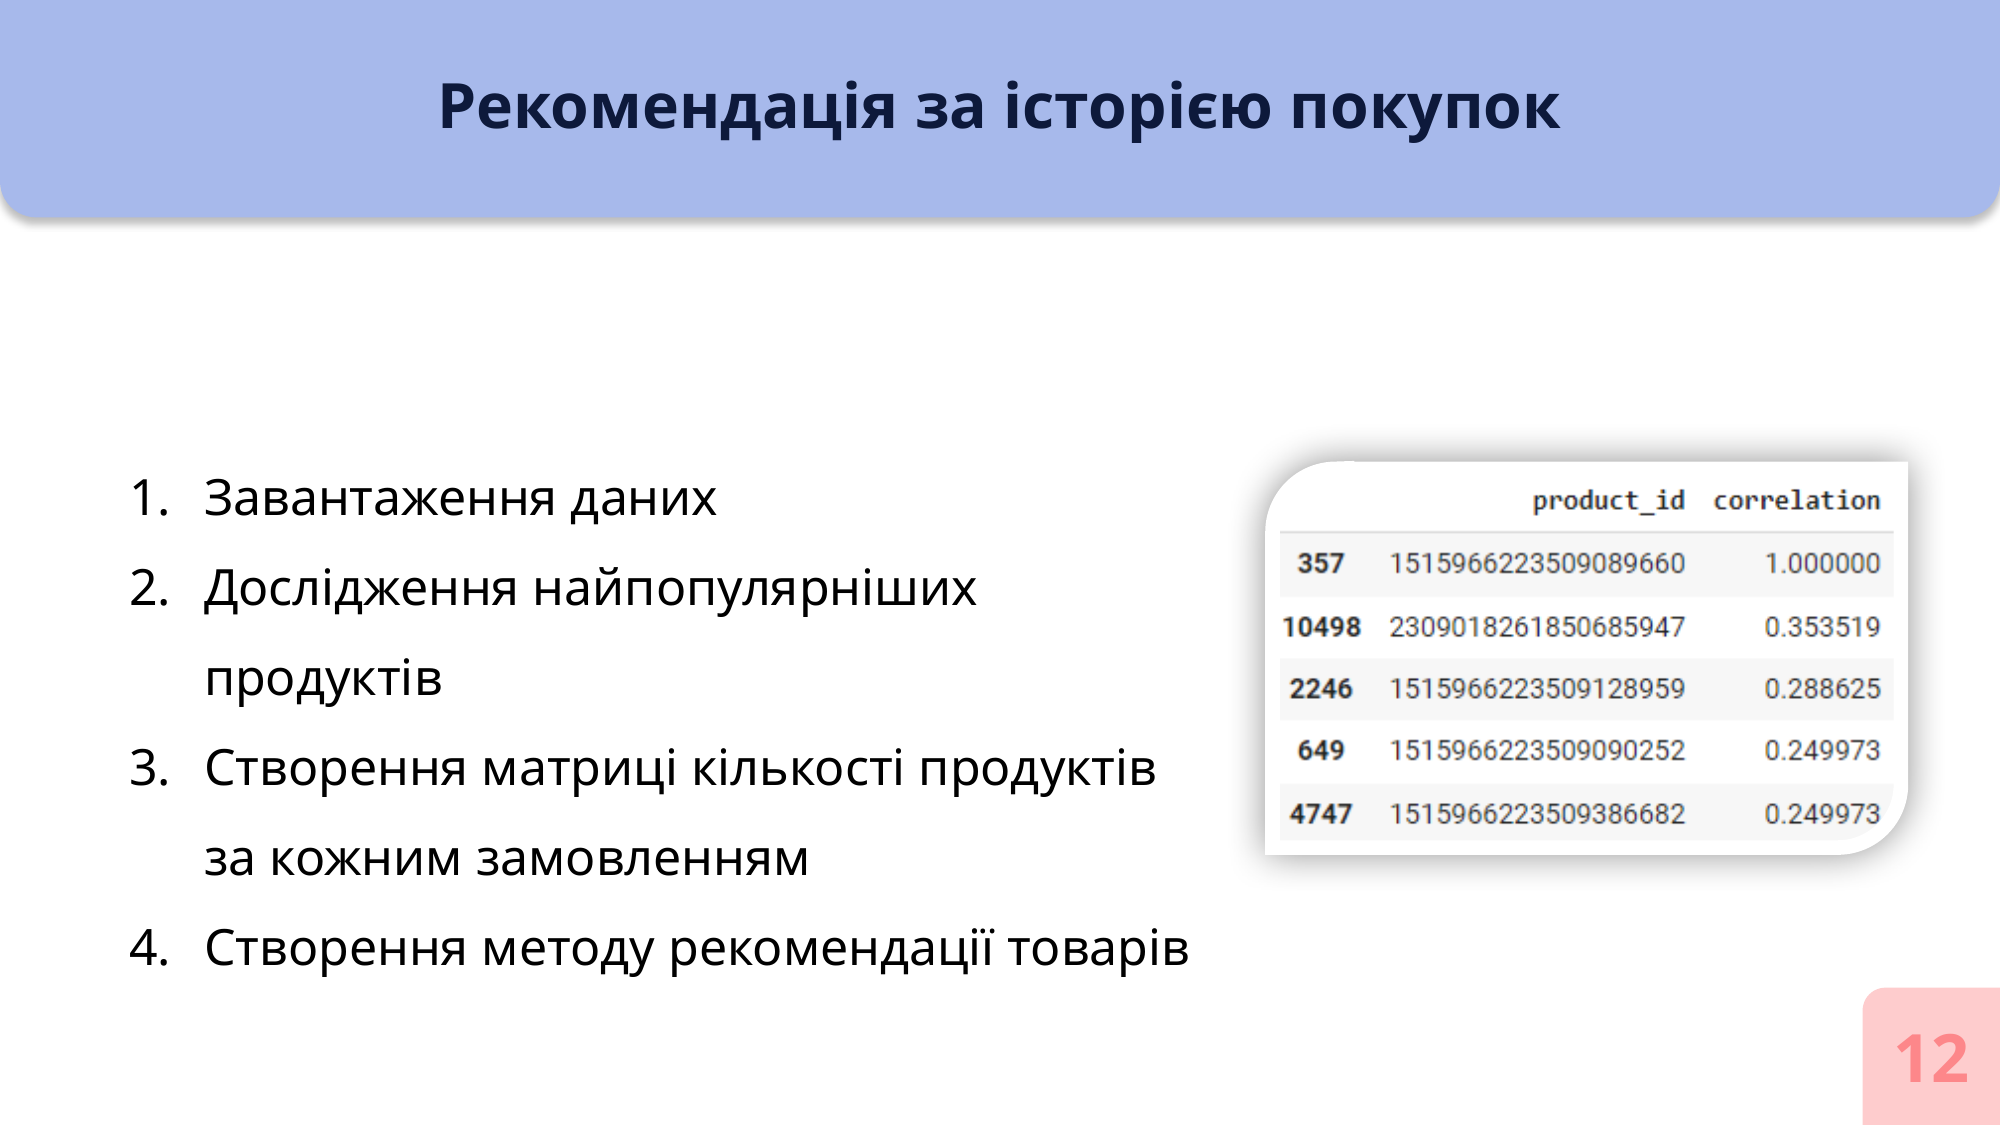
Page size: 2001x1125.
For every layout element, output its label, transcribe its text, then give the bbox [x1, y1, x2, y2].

picture [1272, 468, 1901, 848]
title Рекомендація за історією покупок [77, 0, 1923, 218]
text_box [0, 0, 2000, 219]
text_box 12 [1862, 987, 2000, 1125]
text_box Завантаження даних Дослідження найпопулярніших продуктів Створення матриці кількості продуктів за кожним замовленням Створення методу рекомендації товарів [114, 428, 1230, 983]
